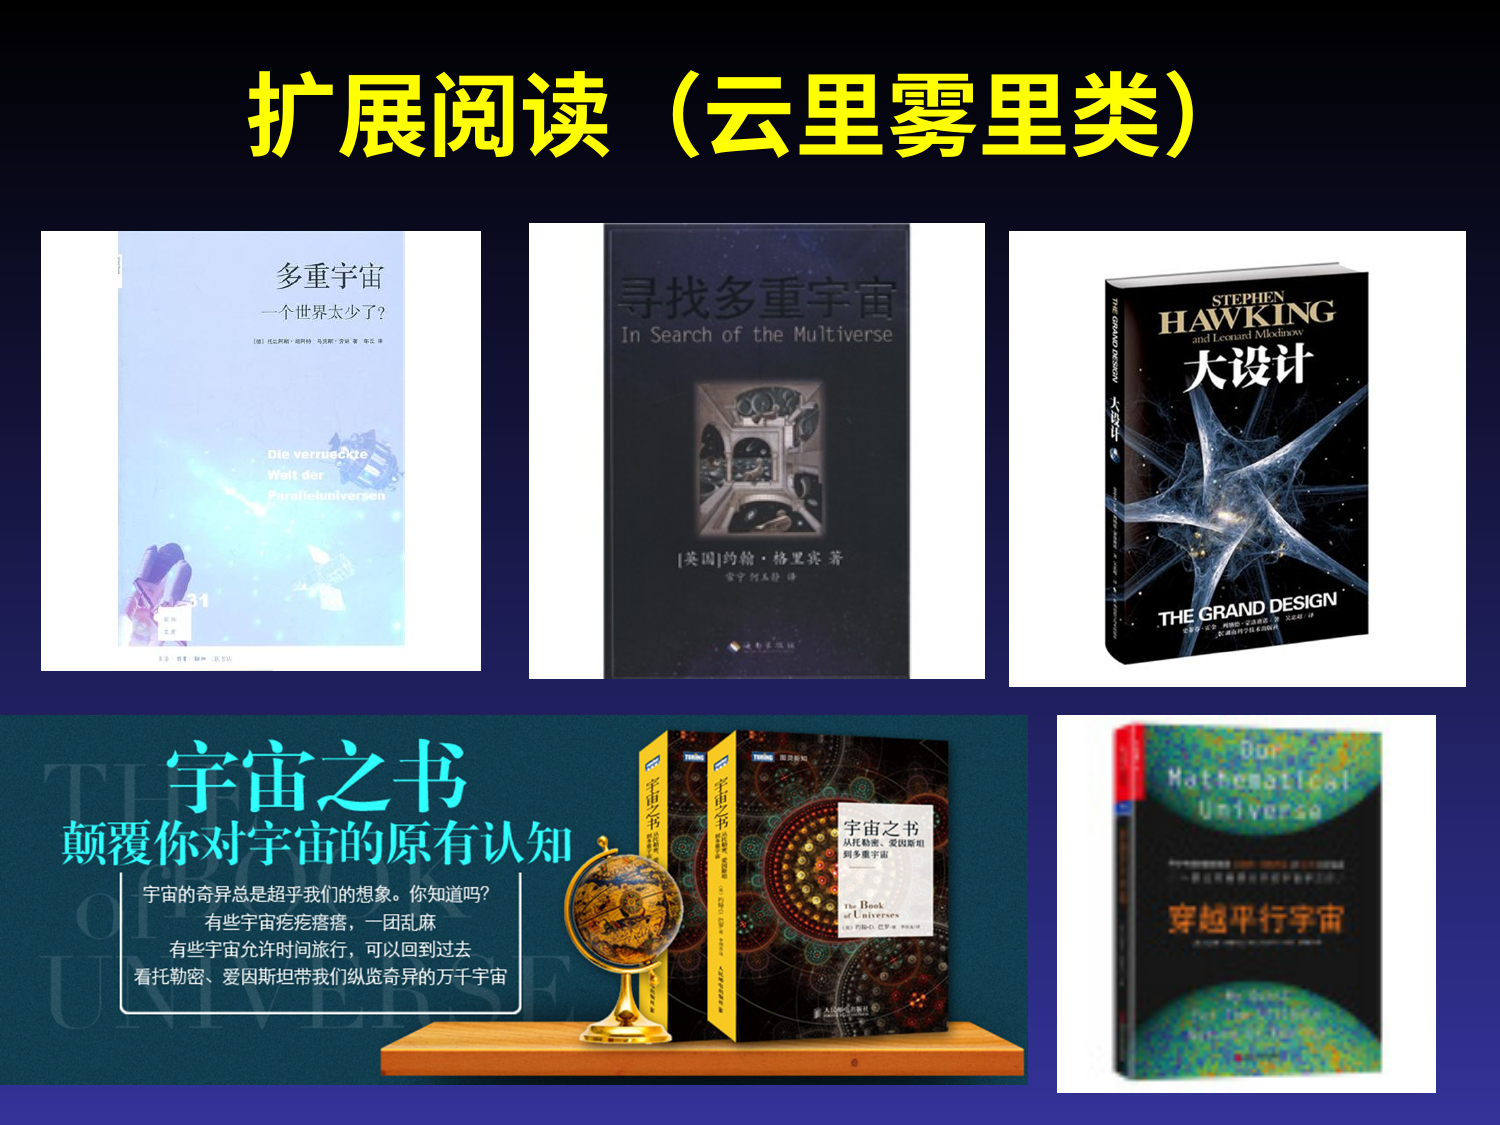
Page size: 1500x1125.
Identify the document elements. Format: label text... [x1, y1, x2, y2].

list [41, 231, 481, 671]
title 扩展阅读（云里雾里类） [112, 37, 1388, 188]
picture [0, 715, 1028, 1085]
picture [1057, 715, 1436, 1094]
picture [529, 223, 985, 679]
picture [1009, 231, 1466, 687]
